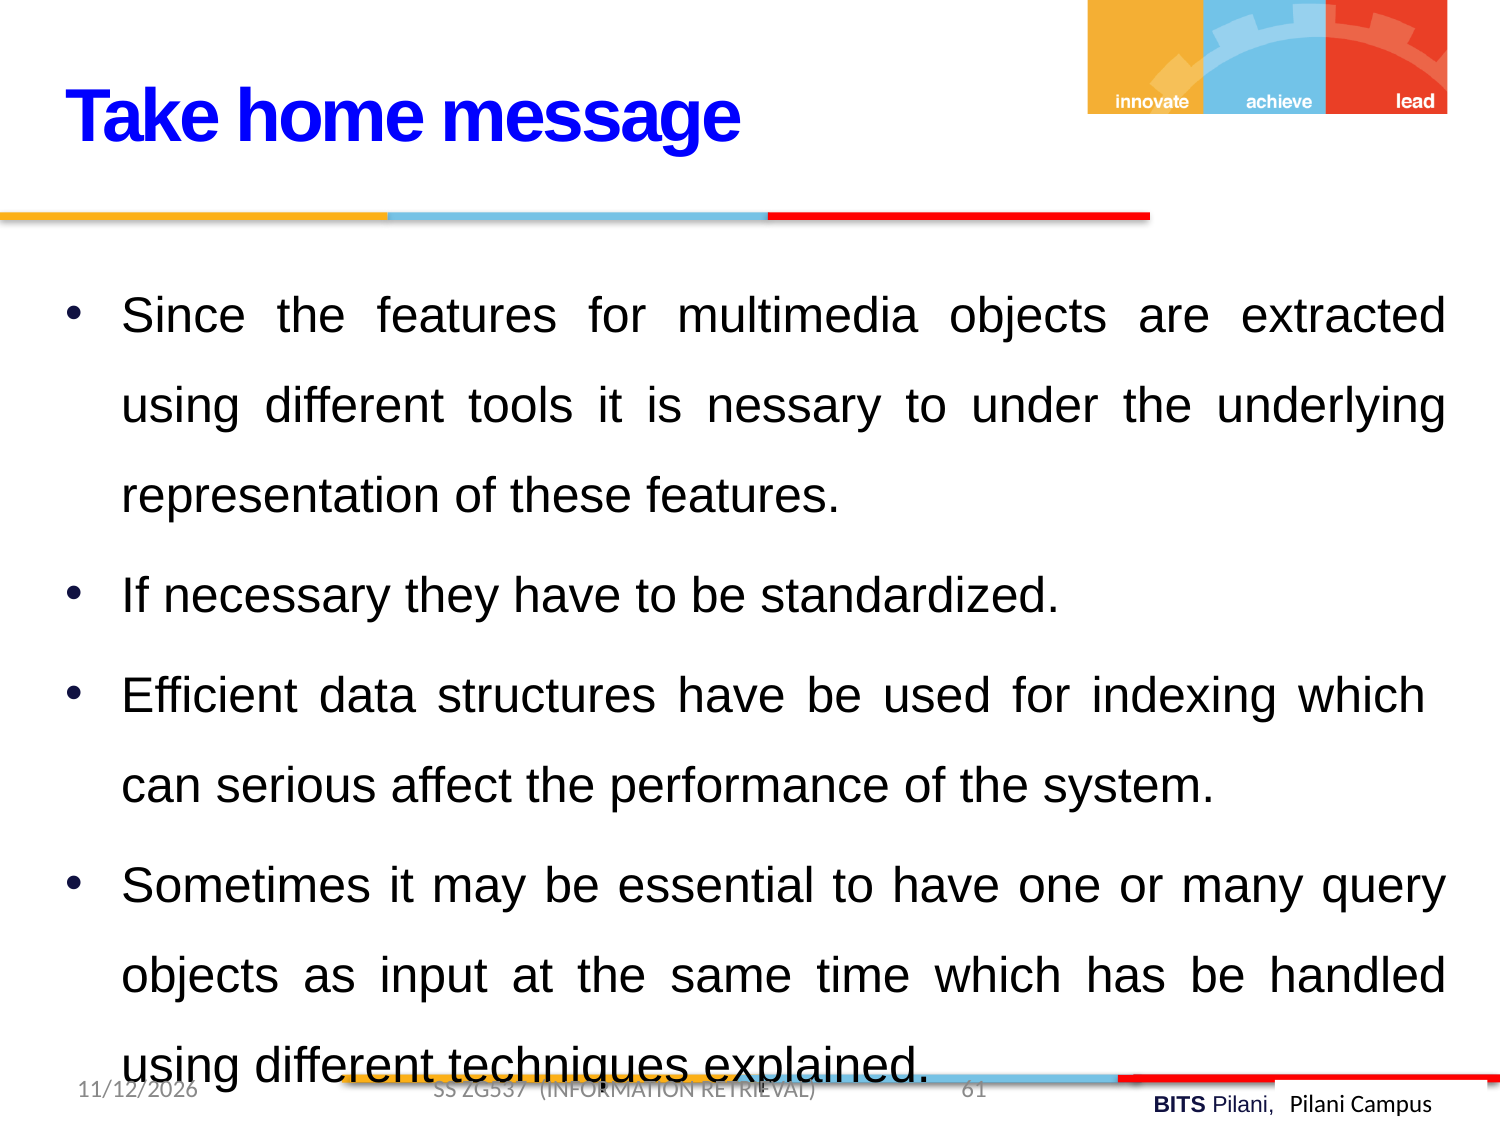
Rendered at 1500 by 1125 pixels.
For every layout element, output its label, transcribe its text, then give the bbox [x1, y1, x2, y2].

list Since the features for multimedia objects are extracted using different tools it is nessary to under the underlying representation of these features. If necessary they have to be standardized. Efficient data structures have be used for indexing which can serious affect the performance of the system. Sometimes it may be essential to have one or many query objects as input at the same time which has be handled using different techniques explained. [50, 245, 1463, 988]
text_box Pilani Campus [1274, 1079, 1488, 1125]
list Take home message [50, 24, 1088, 213]
picture [1087, 0, 1448, 114]
text_box 4/6/2019 SS ZG537 (INFORMATION RETRIEVAL) 61 [62, 1072, 1050, 1125]
